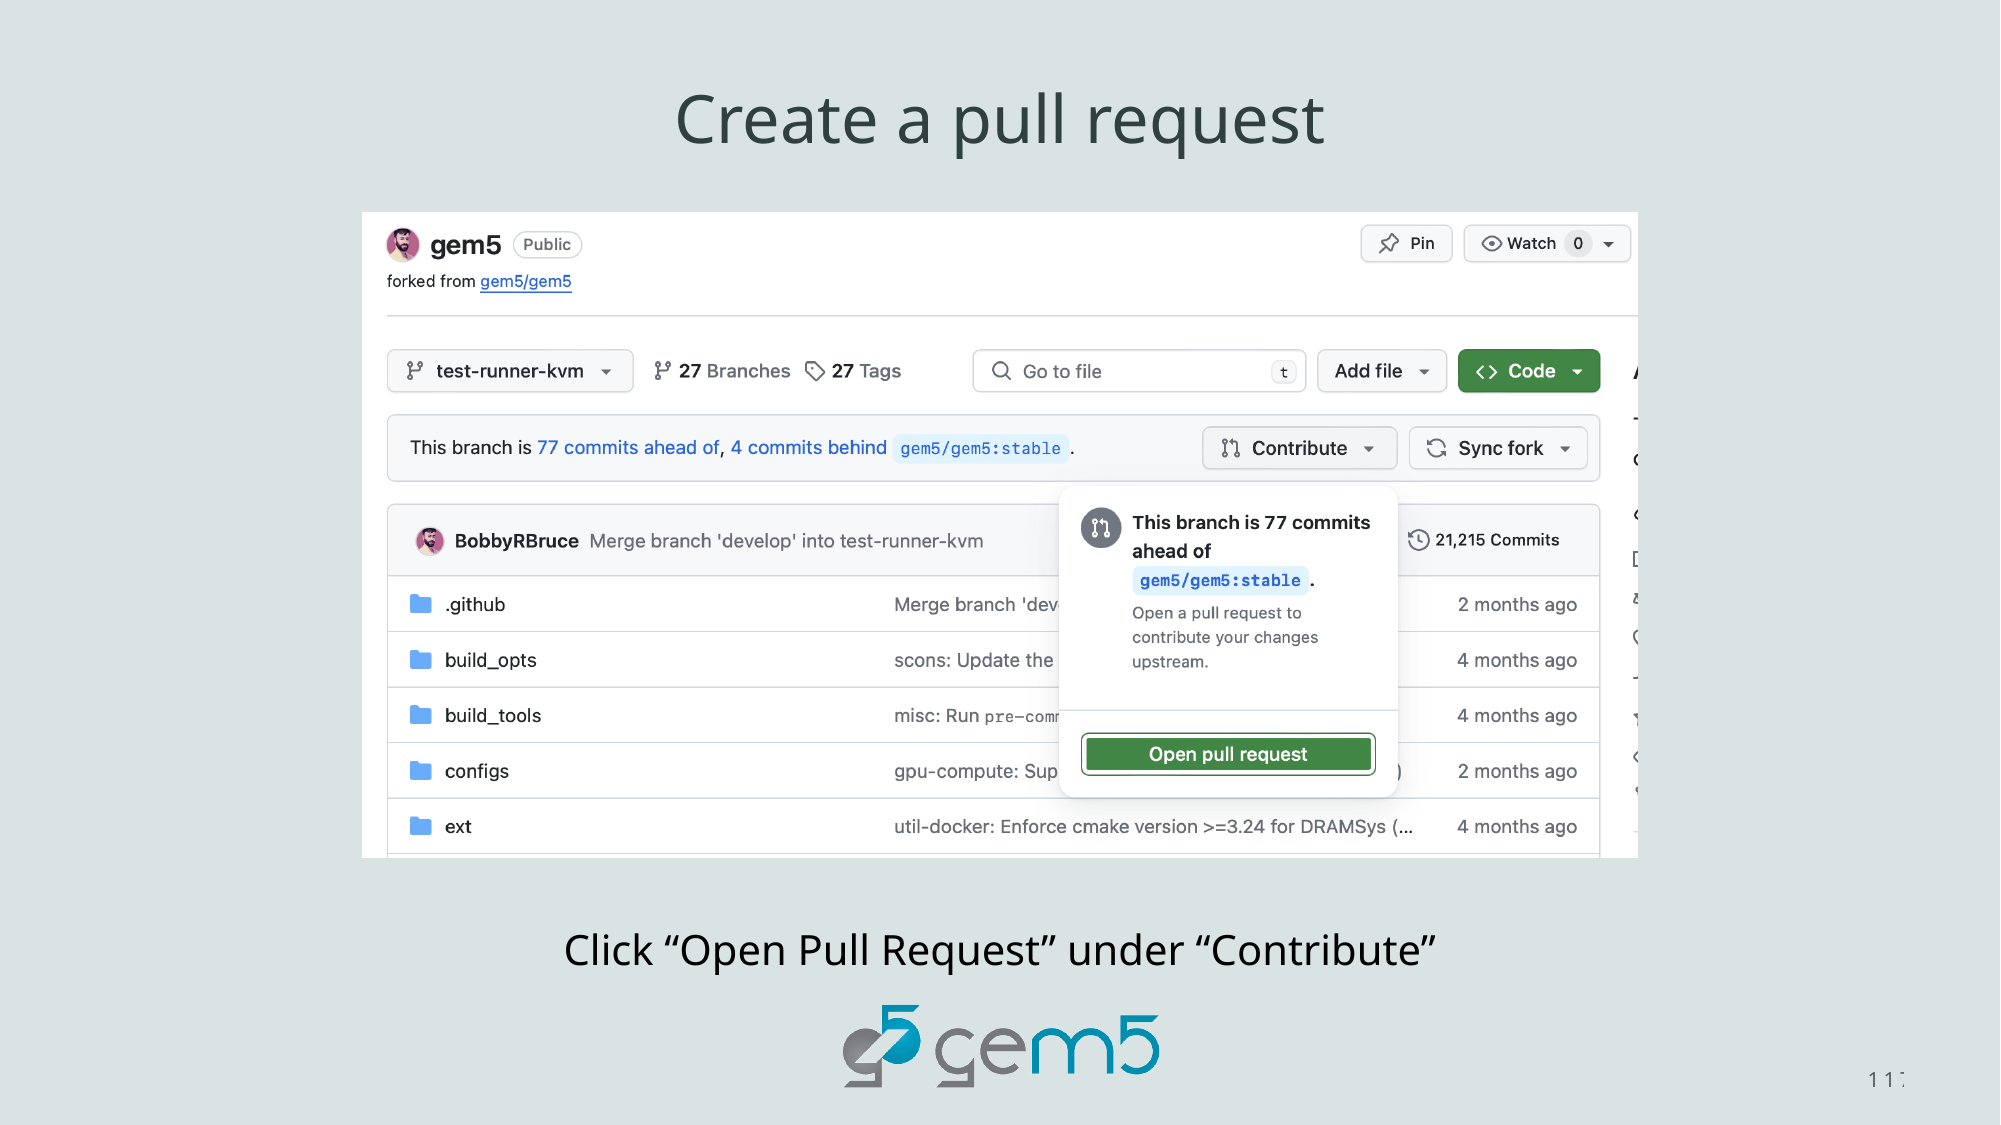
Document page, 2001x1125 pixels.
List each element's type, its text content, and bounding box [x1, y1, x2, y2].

text_box Click “Open Pull Request” under “Contribute” [548, 916, 1452, 982]
picture [362, 211, 1638, 859]
text_box Create a pull request [162, 64, 1838, 164]
slide_number 117 [1637, 1042, 1927, 1119]
picture [807, 965, 1193, 1120]
